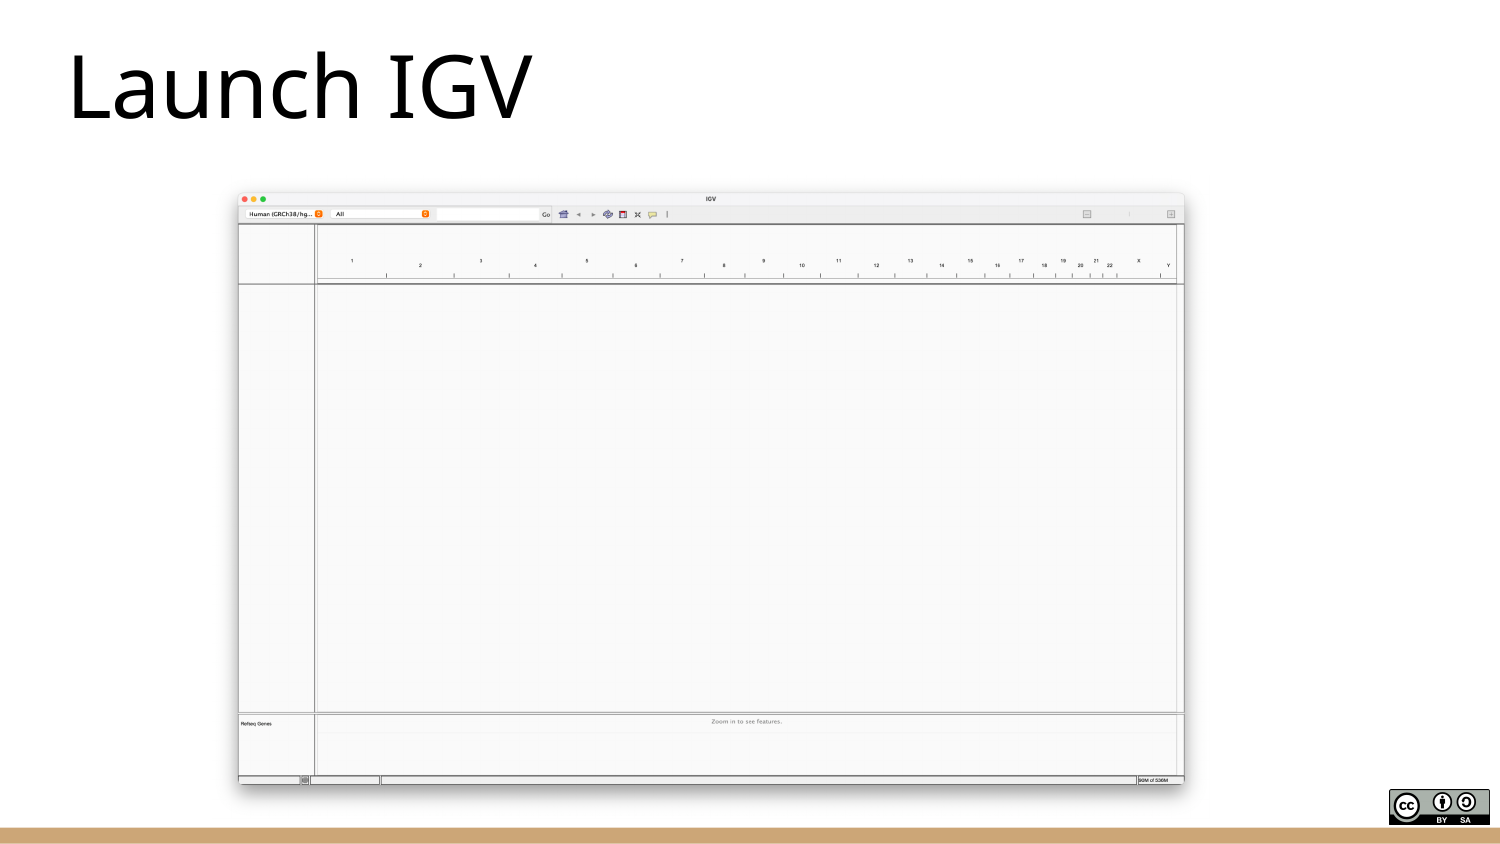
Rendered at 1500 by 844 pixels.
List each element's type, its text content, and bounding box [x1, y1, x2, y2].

picture [212, 175, 1210, 819]
title Launch IGV [51, 14, 1449, 151]
picture [1389, 789, 1490, 825]
